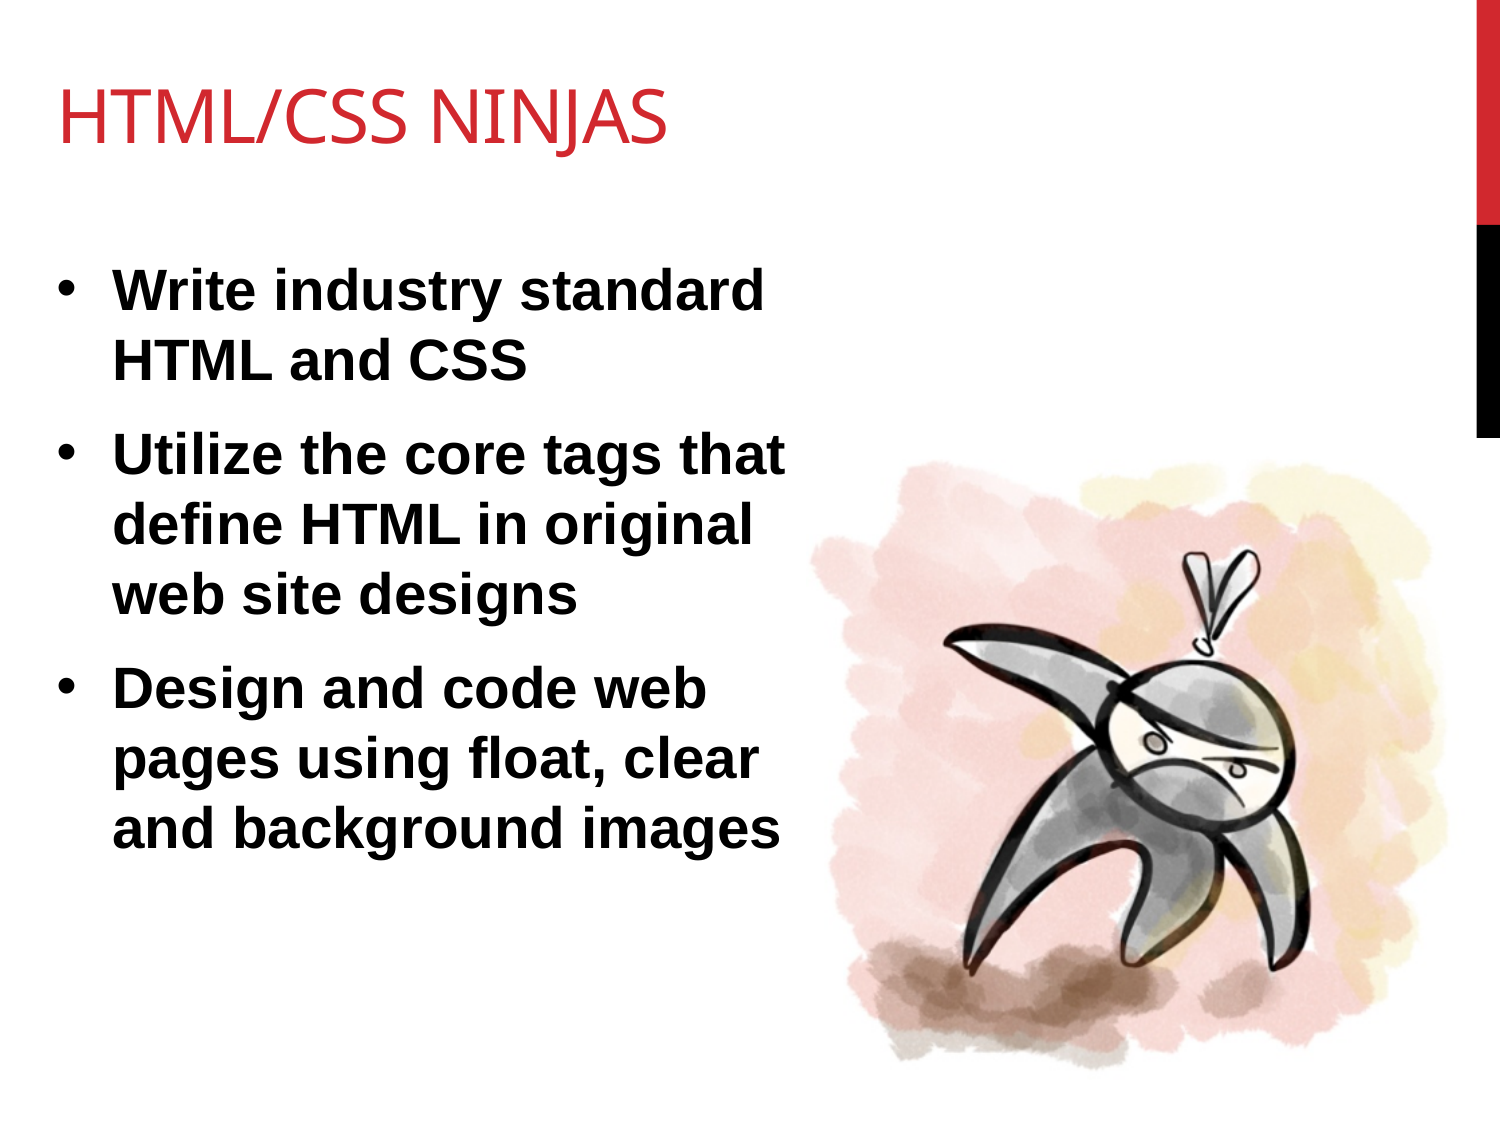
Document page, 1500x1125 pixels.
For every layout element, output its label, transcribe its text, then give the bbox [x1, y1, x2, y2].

title HTML/CSS Ninjas [41, 60, 1358, 198]
list Write industry standard HTML and CSS Utilize the core tags that define HTML in original web site designs Design and code web pages using float, clear and background images [41, 244, 862, 1109]
picture [768, 437, 1500, 1125]
